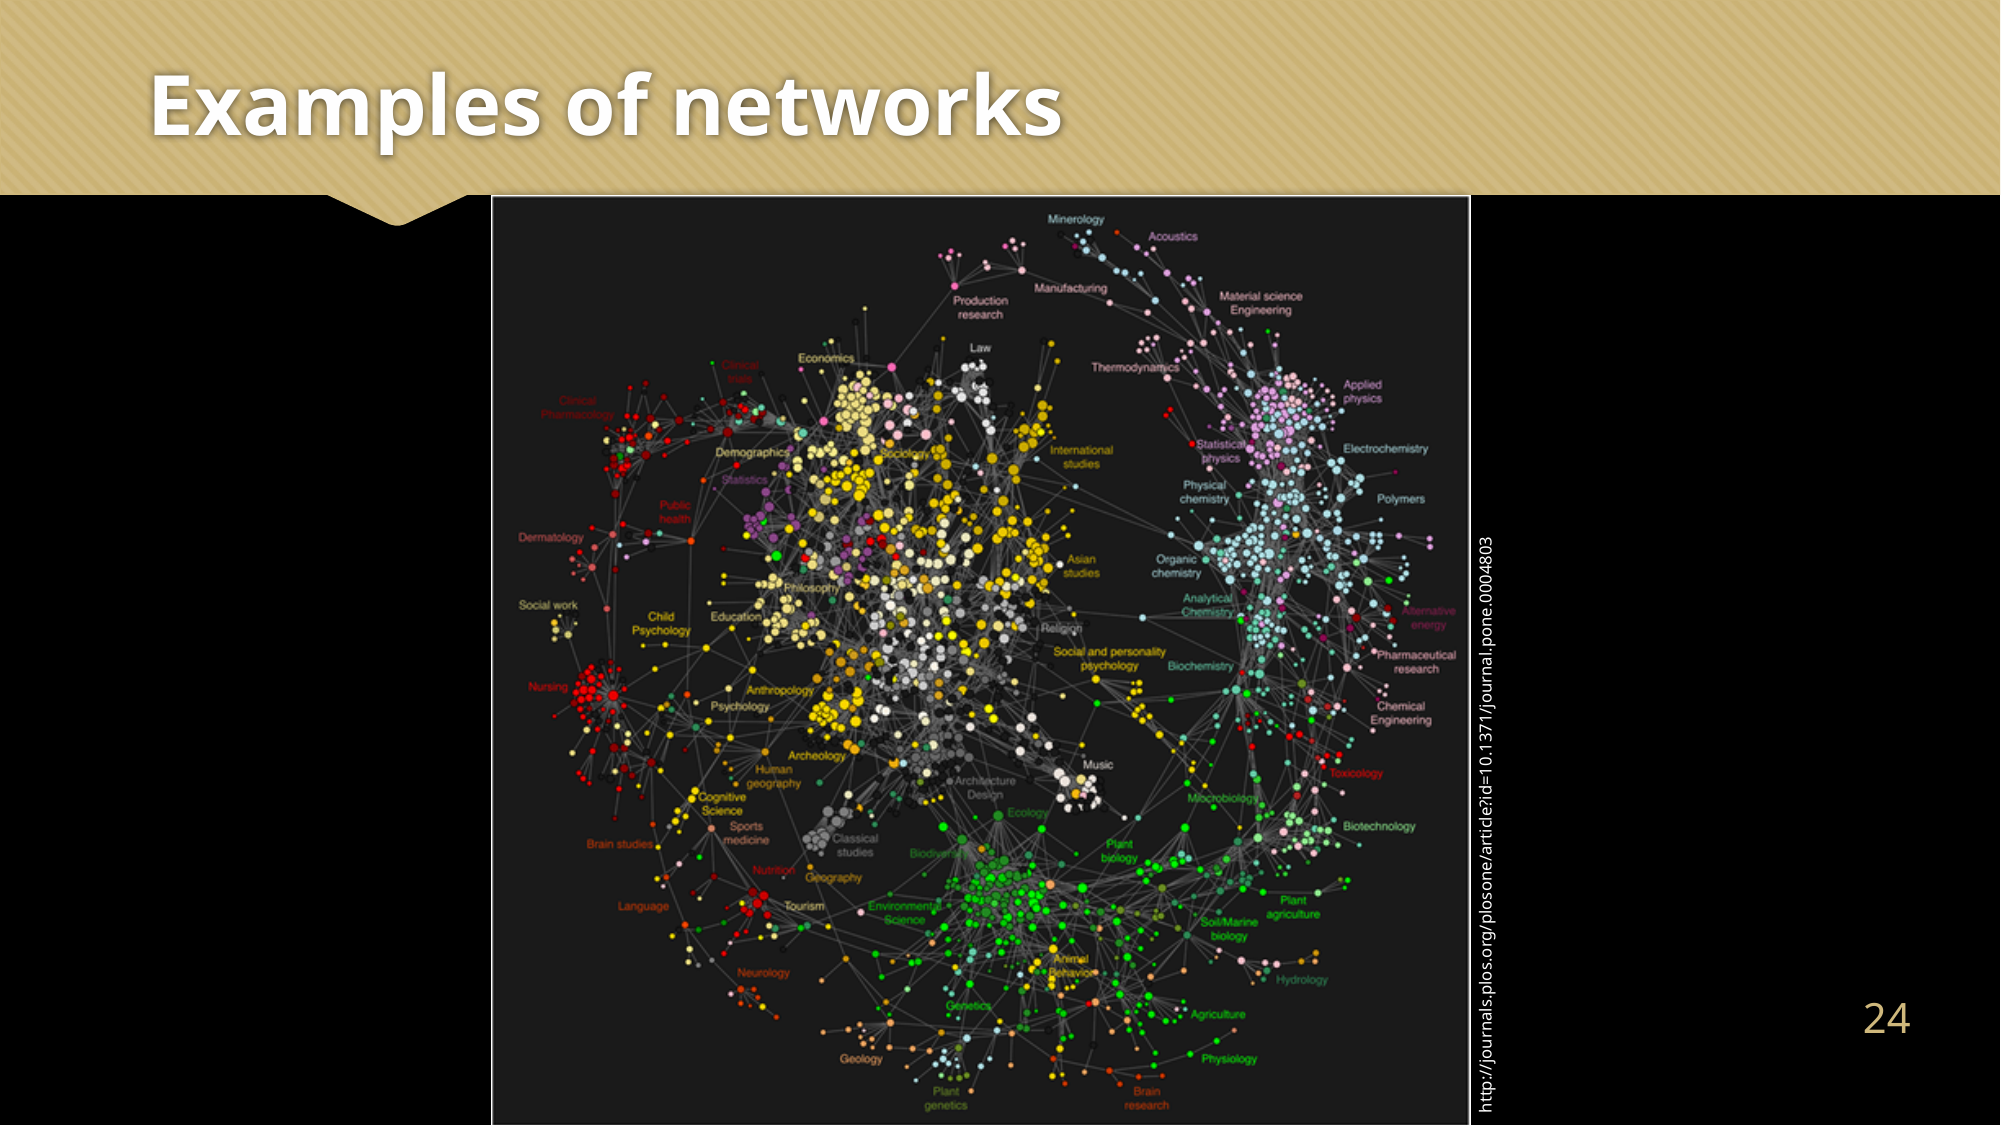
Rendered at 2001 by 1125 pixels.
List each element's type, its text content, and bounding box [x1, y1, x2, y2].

title Examples of networks [132, 0, 1868, 160]
text_box http://journals.plos.org/plosone/article?id=10.1371/journal.pone.0004803 [1467, 127, 1503, 1125]
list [490, 195, 1471, 1125]
slide_number 23 [1751, 970, 1926, 1051]
